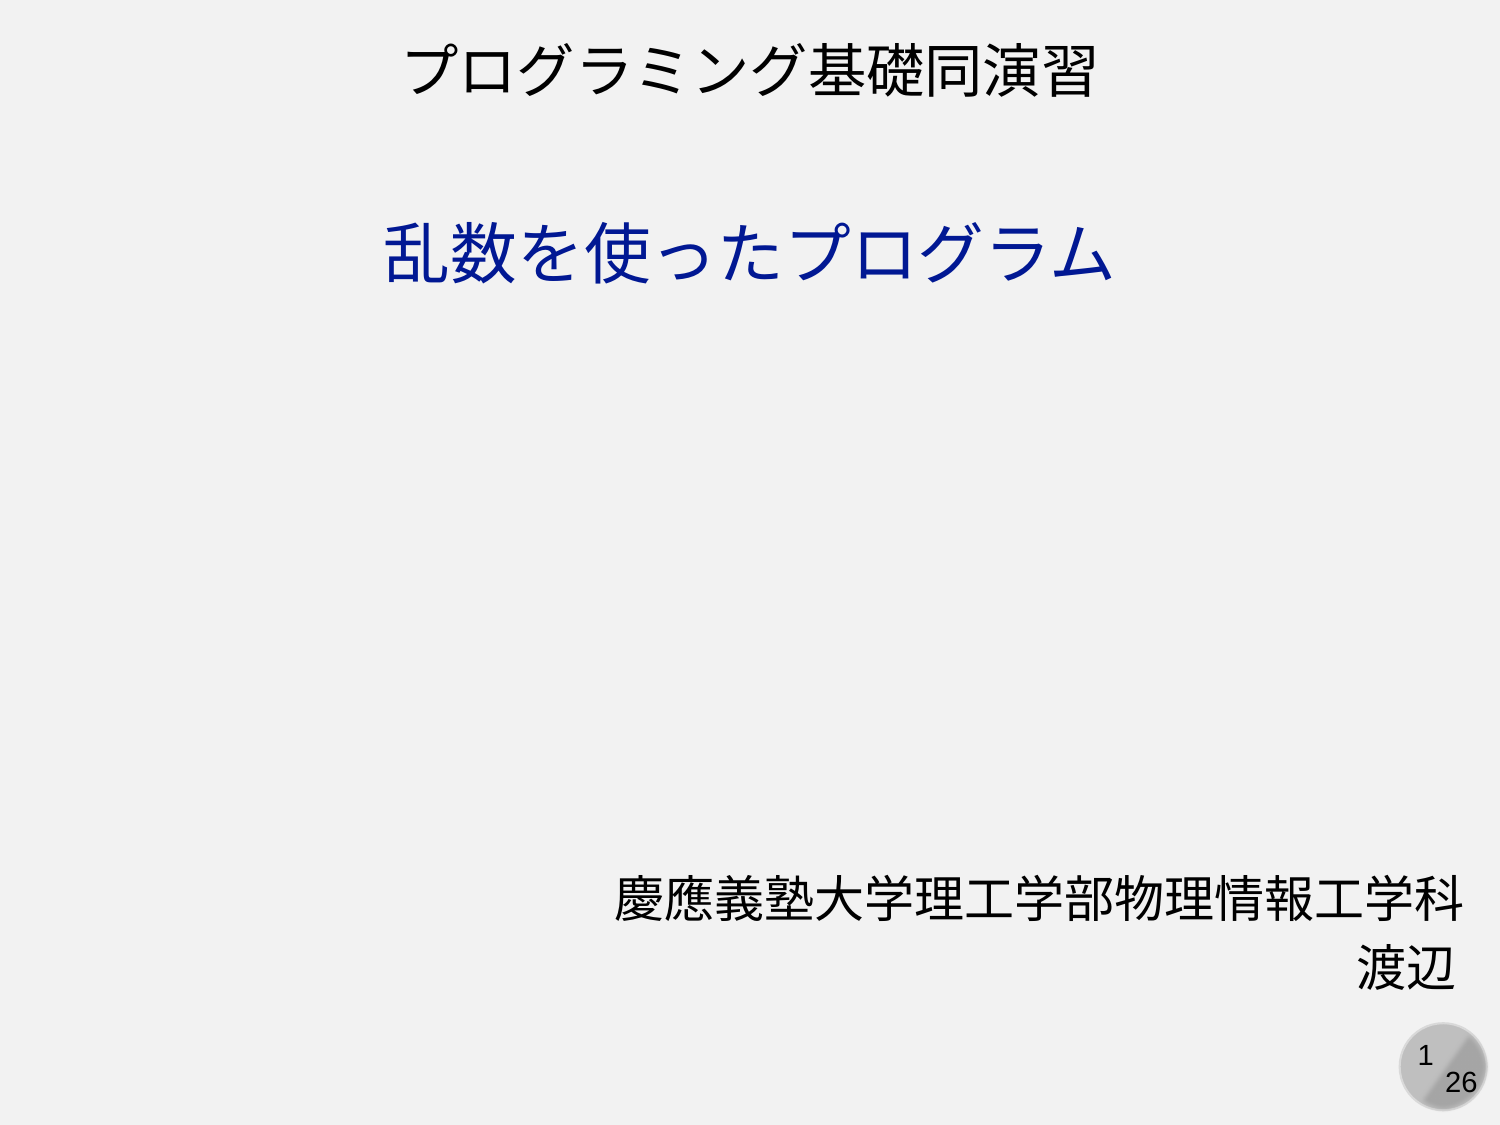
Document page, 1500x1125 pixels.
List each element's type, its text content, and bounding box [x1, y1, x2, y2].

text_box 渡辺 [1341, 928, 1472, 1004]
text_box 乱数を使ったプログラム [0, 204, 1500, 300]
text_box 慶應義塾大学理工学部物理情報工学科 [599, 859, 1480, 935]
text_box プログラミング基礎同演習 [0, 26, 1500, 112]
